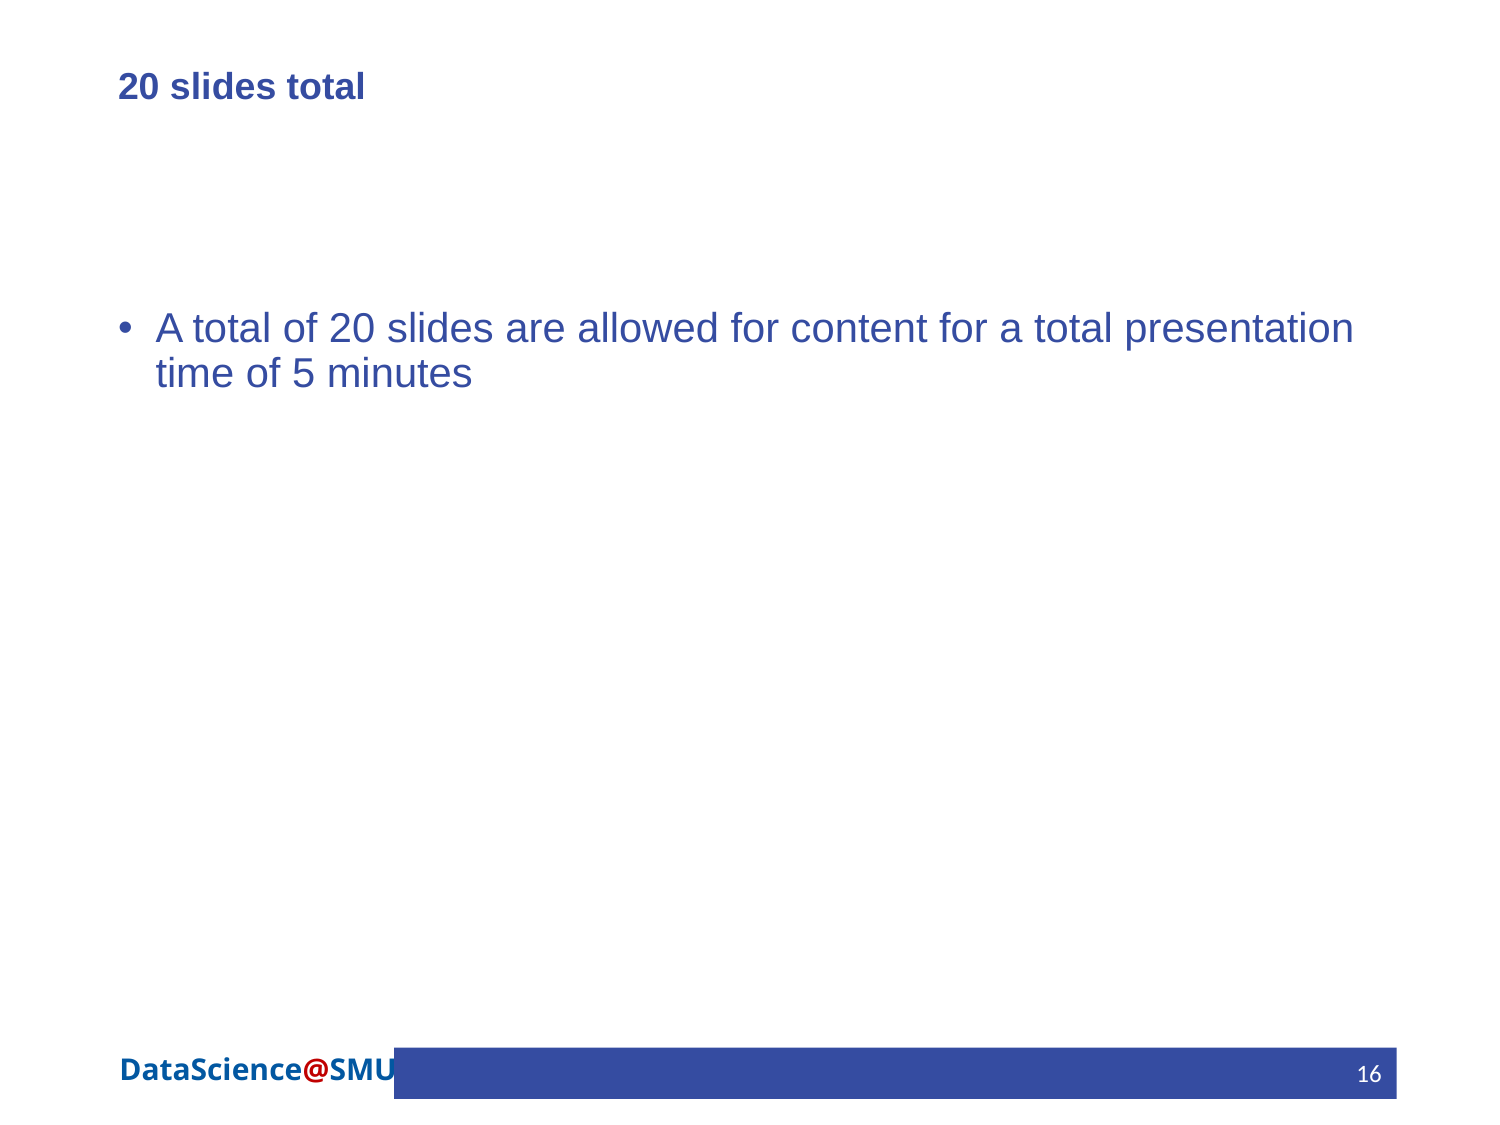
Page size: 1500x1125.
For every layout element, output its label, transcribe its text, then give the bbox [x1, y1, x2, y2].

title 20 slides total [103, 59, 1397, 278]
list A total of 20 slides are allowed for content for a total presentation time of 5 minutes [103, 299, 1397, 1014]
slide_number 16 [1059, 1042, 1397, 1103]
